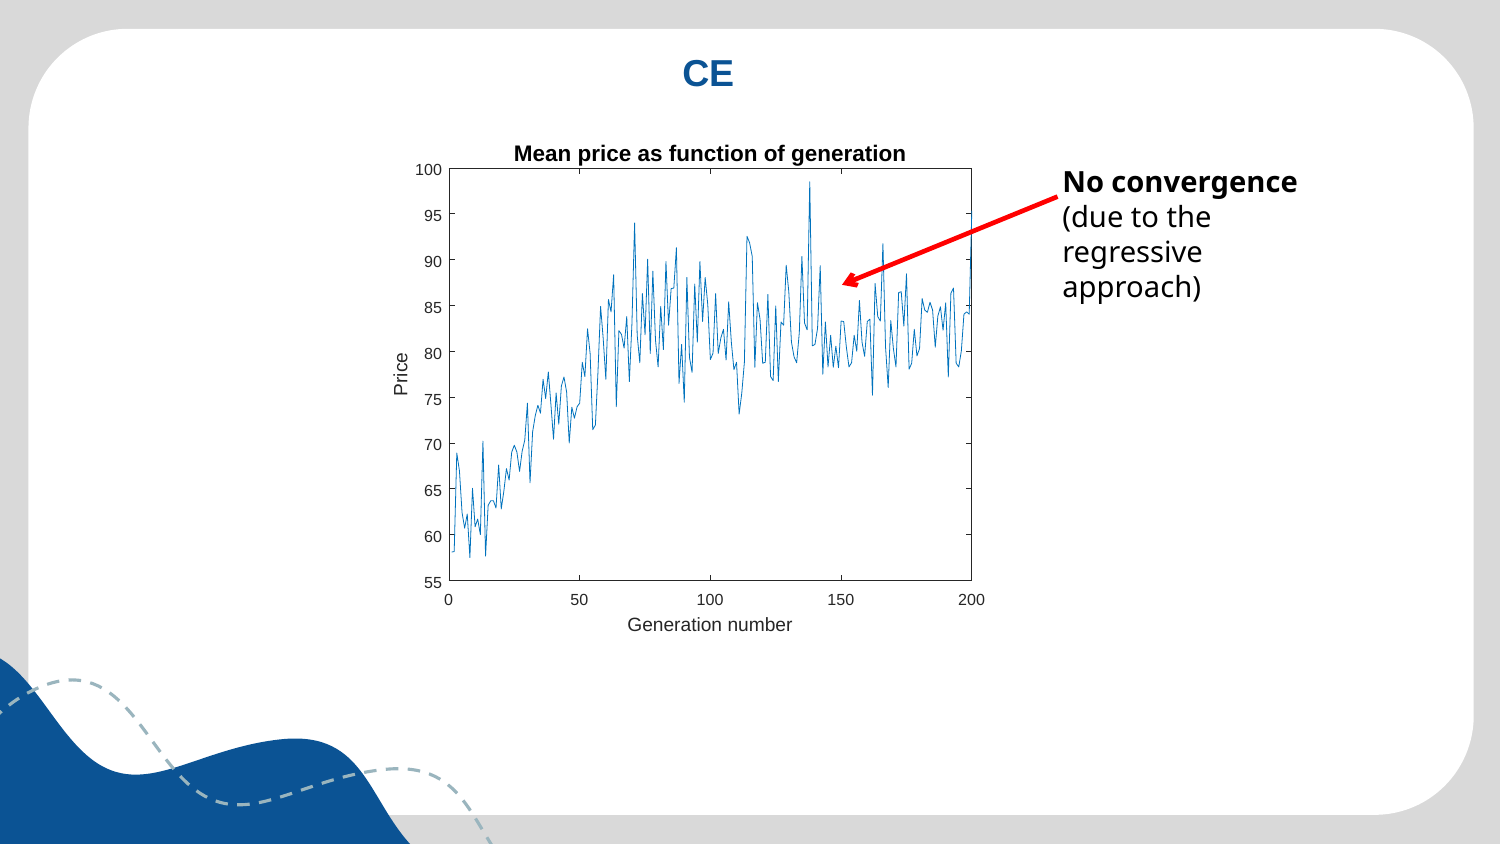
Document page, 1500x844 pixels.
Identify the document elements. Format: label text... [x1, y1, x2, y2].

picture [361, 129, 1036, 636]
text_box CE [667, 41, 1500, 102]
text_box No convergence (due to the regressive approach) [1047, 156, 1353, 311]
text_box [841, 196, 1058, 286]
